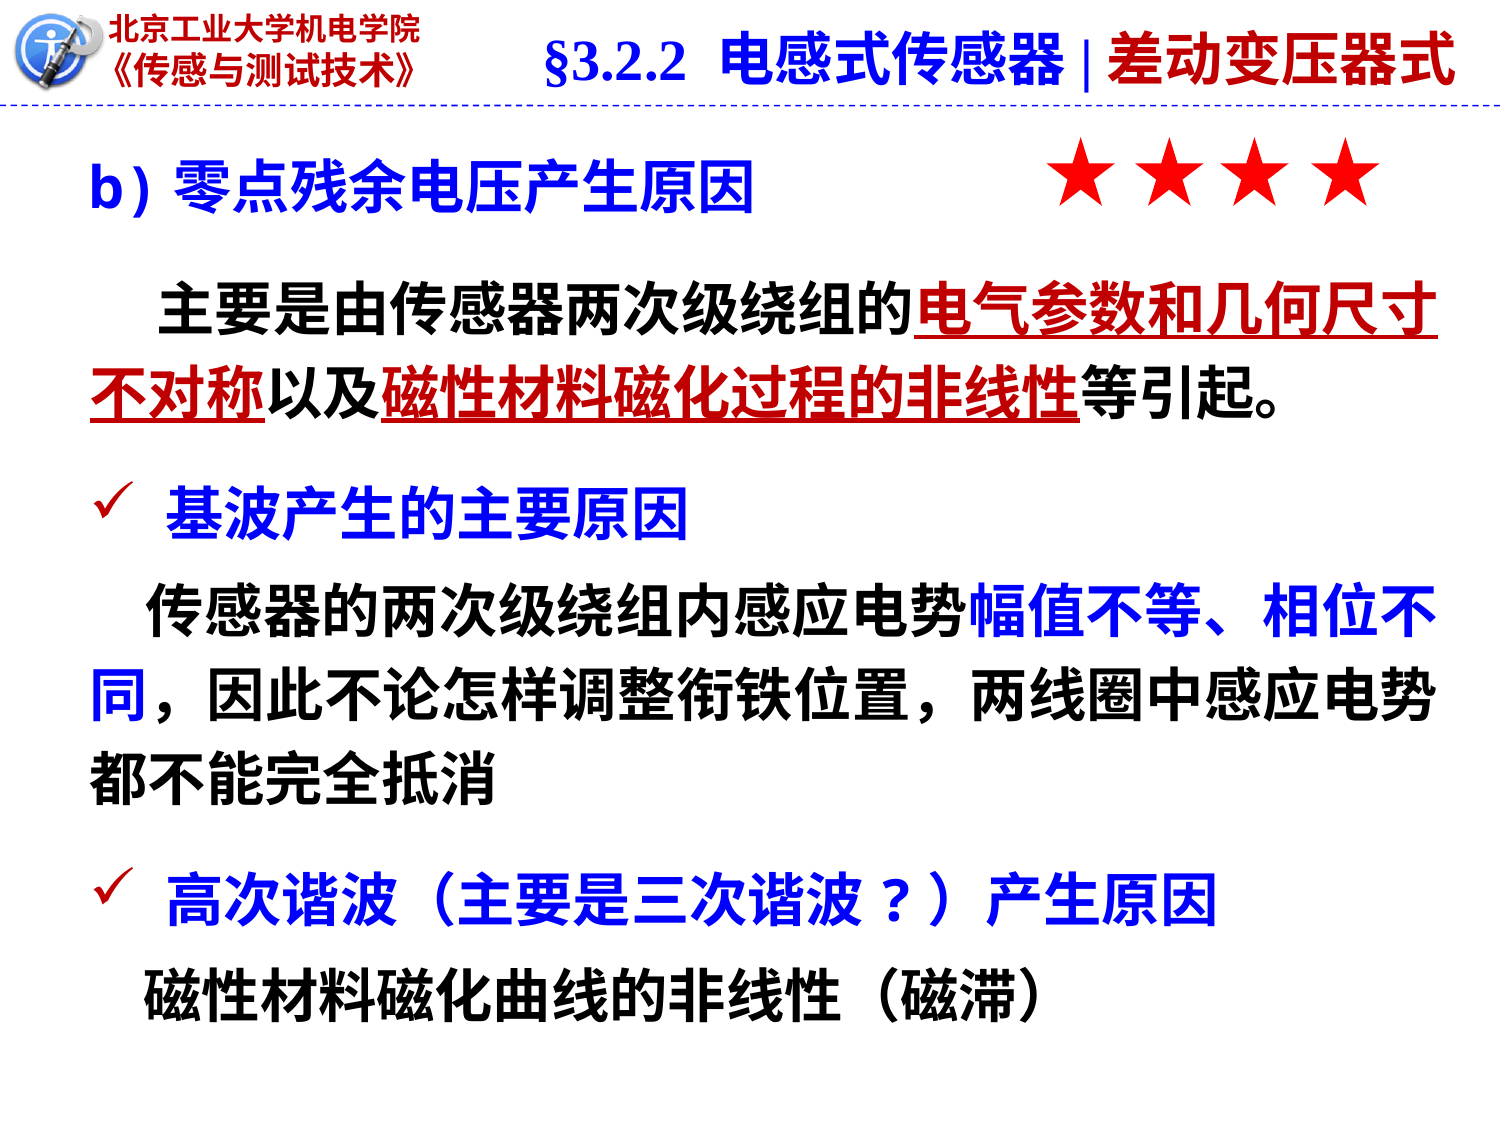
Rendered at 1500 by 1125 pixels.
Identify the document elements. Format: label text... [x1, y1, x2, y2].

text_box §3.2.2 电感式传感器|差动变压器式 [527, 14, 1500, 100]
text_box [1046, 136, 1380, 207]
text_box b)零点残余电压产生原因 主要是由传感器两次级绕组的电气参数和几何尺寸不对称以及磁性材料磁化过程的非线性等引起。 基波产生的主要原因 传感器的两次级绕组内感应电势幅值不等、相位不同，因此不论怎样调整衔铁位置，两线圈中感应电势都不能完全抵消 高次谐波（主要是三次谐波?）产生原因 磁性材料磁化曲线的非线性（磁滞） [74, 128, 1453, 1037]
picture [11, 4, 107, 100]
